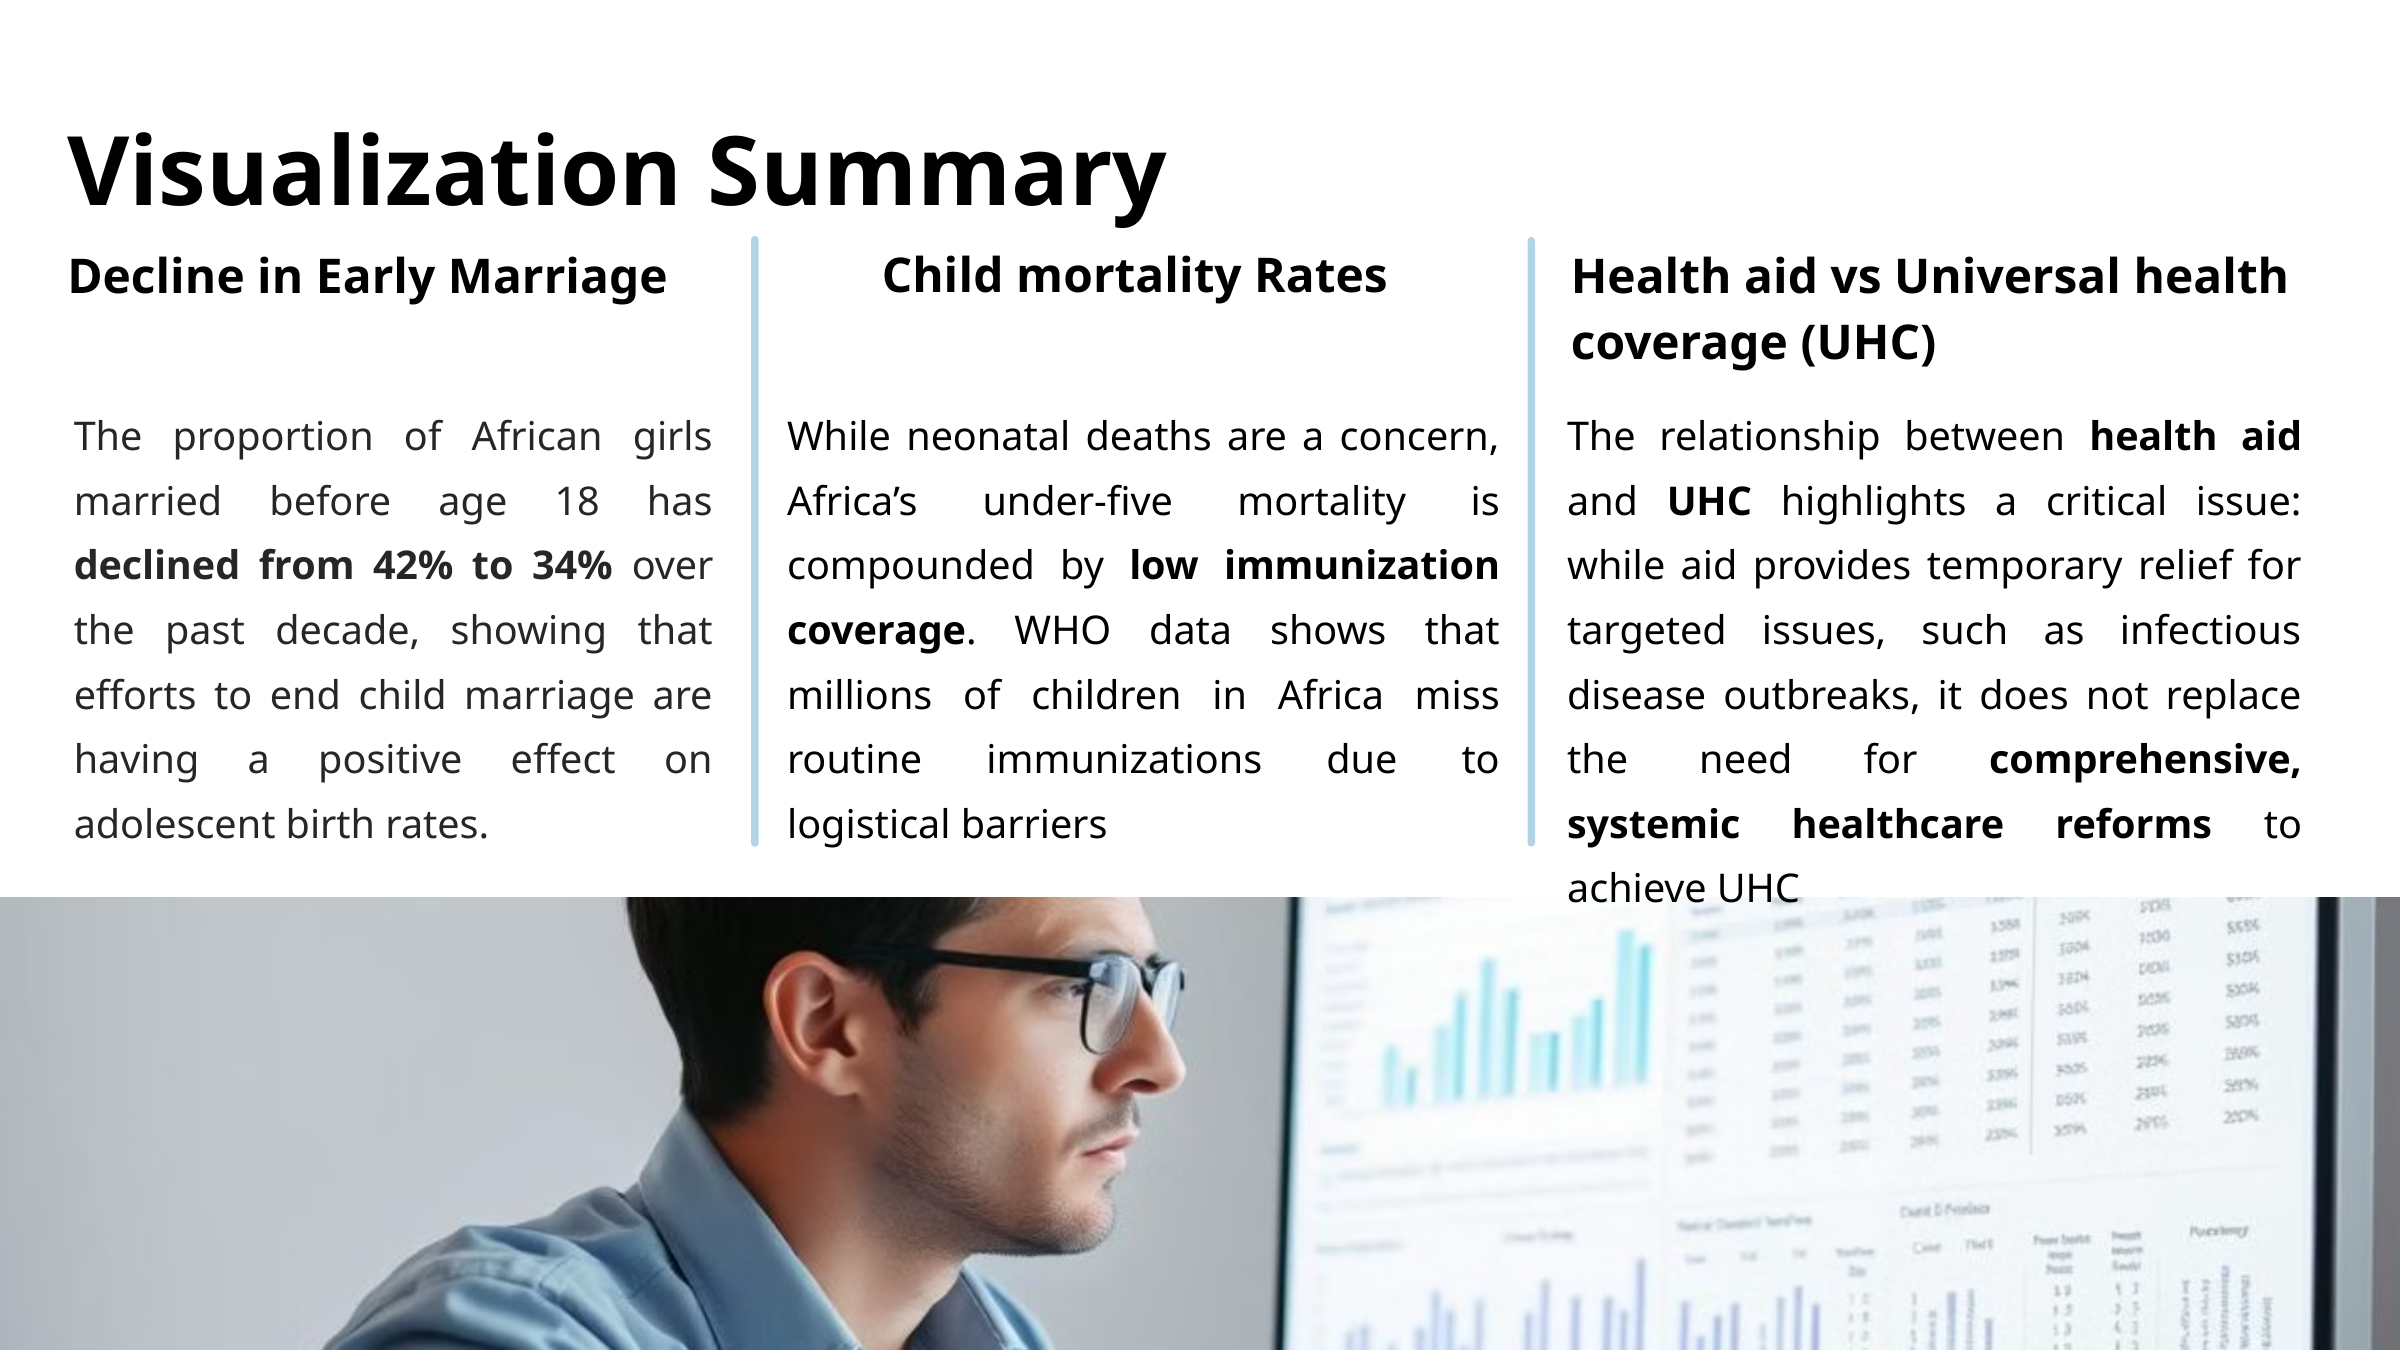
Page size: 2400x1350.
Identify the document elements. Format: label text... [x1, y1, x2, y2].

text_box [1527, 237, 1536, 847]
text_box Health aid vs Universal health coverage (UHC) [1570, 237, 2299, 392]
text_box Decline in Early Marriage [67, 237, 697, 314]
picture [0, 897, 2400, 1350]
text_box The relationship between health aid and UHC highlights a critical issue: while aid provides temporary relief for targeted issues, such as infectious disease outbreaks, it does not replace the need for comprehensive, systemic healthcare reforms to achieve UHC [1567, 393, 2303, 847]
text_box Visualization Summary [67, 104, 1457, 236]
text_box While neonatal deaths are a concern, Africa’s under-five mortality is compounded by low immunization coverage. WHO data shows that millions of children in Africa miss routine immunizations due to logistical barriers [787, 393, 1501, 859]
text_box Child mortality Rates [881, 235, 1465, 313]
text_box The proportion of African girls married before age 18 has declined from 42% to 34% over the past decade, showing that efforts to end child marriage are having a positive effect on adolescent birth rates. [73, 393, 714, 897]
text_box [751, 236, 759, 847]
